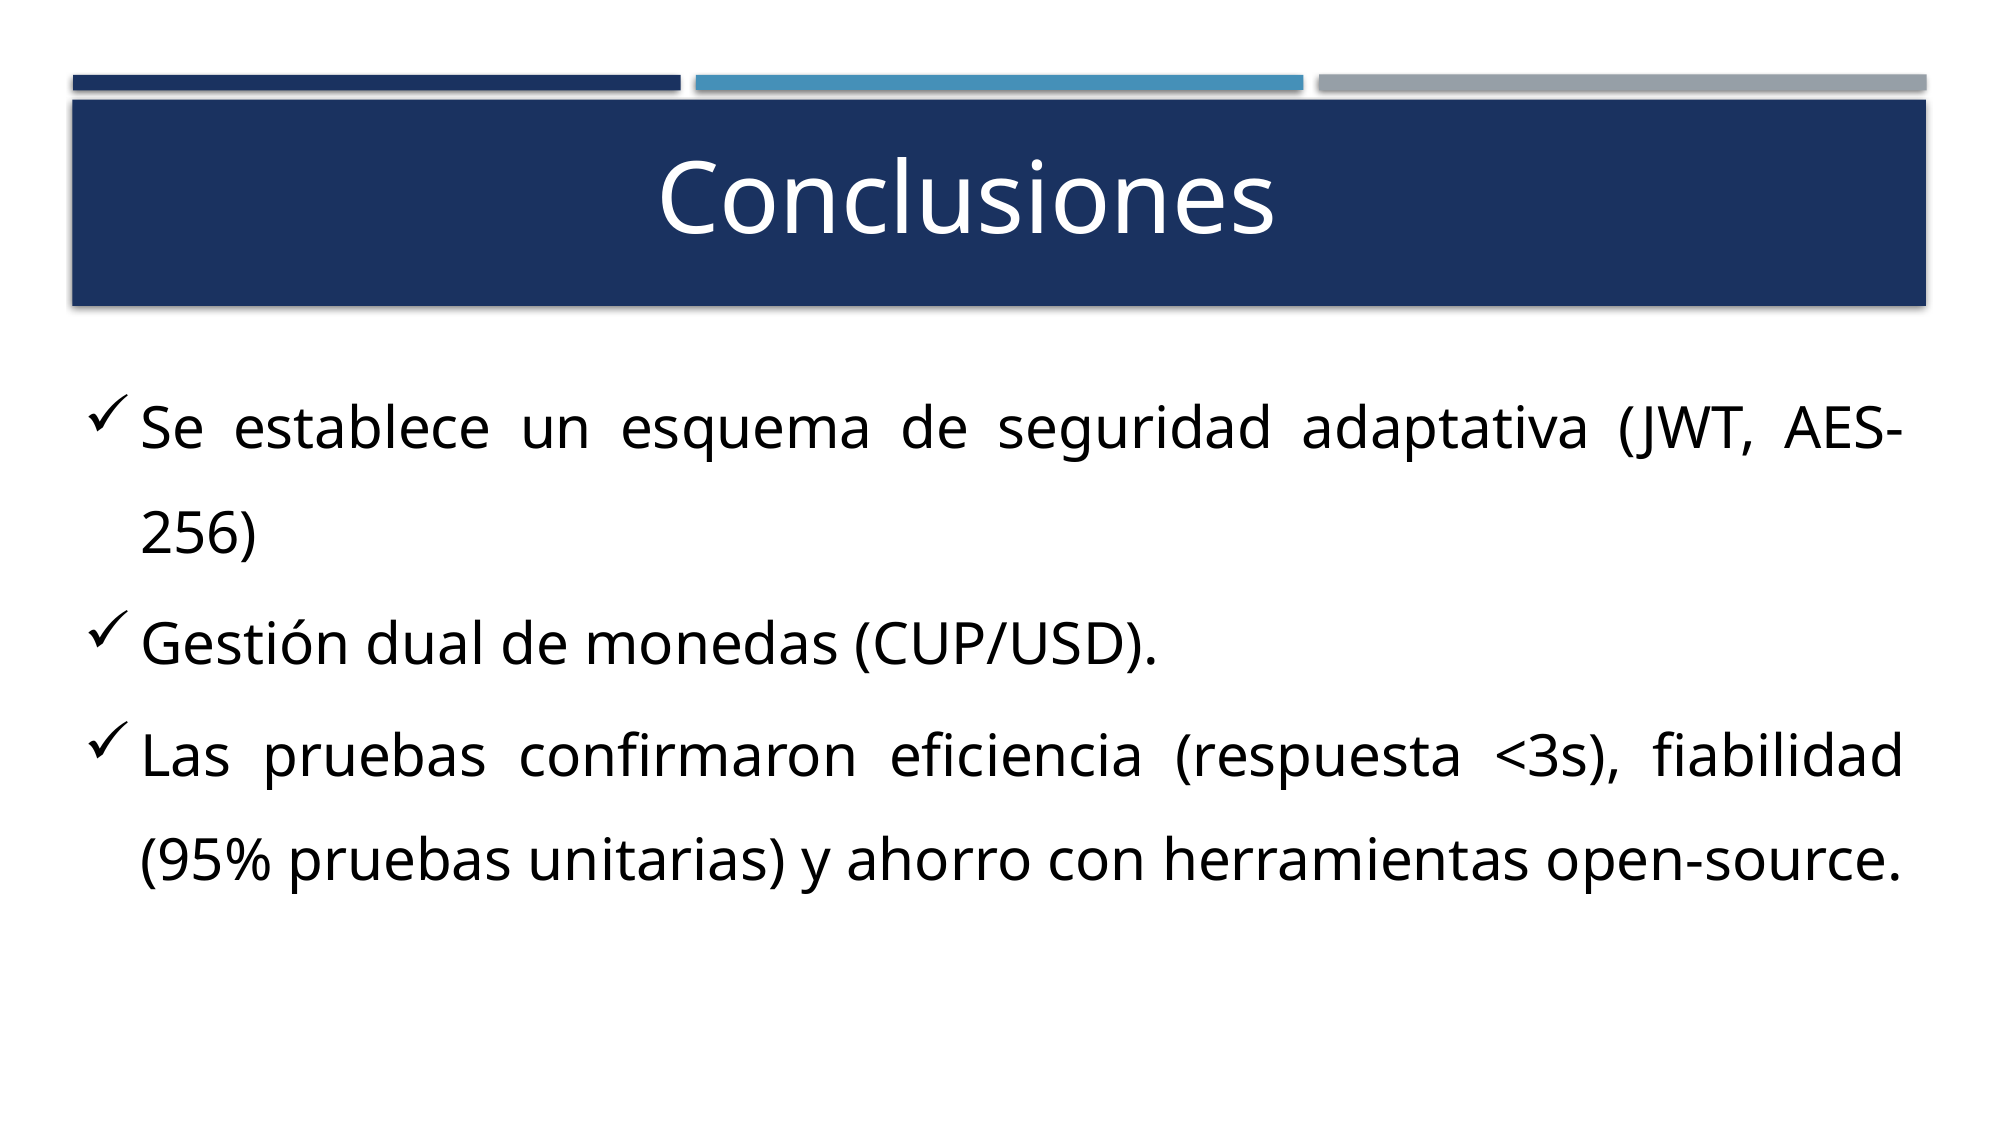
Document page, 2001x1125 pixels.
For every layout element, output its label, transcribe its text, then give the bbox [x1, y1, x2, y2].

text_box Se establece un esquema de seguridad adaptativa (JWT, AES-256) Gestión dual de monedas (CUP/USD). Las pruebas confirmaron eficiencia (respuesta <3s), fiabilidad (95% pruebas unitarias) y ahorro con herramientas open-source. [69, 347, 1920, 900]
text_box Conclusiones [641, 126, 1420, 262]
